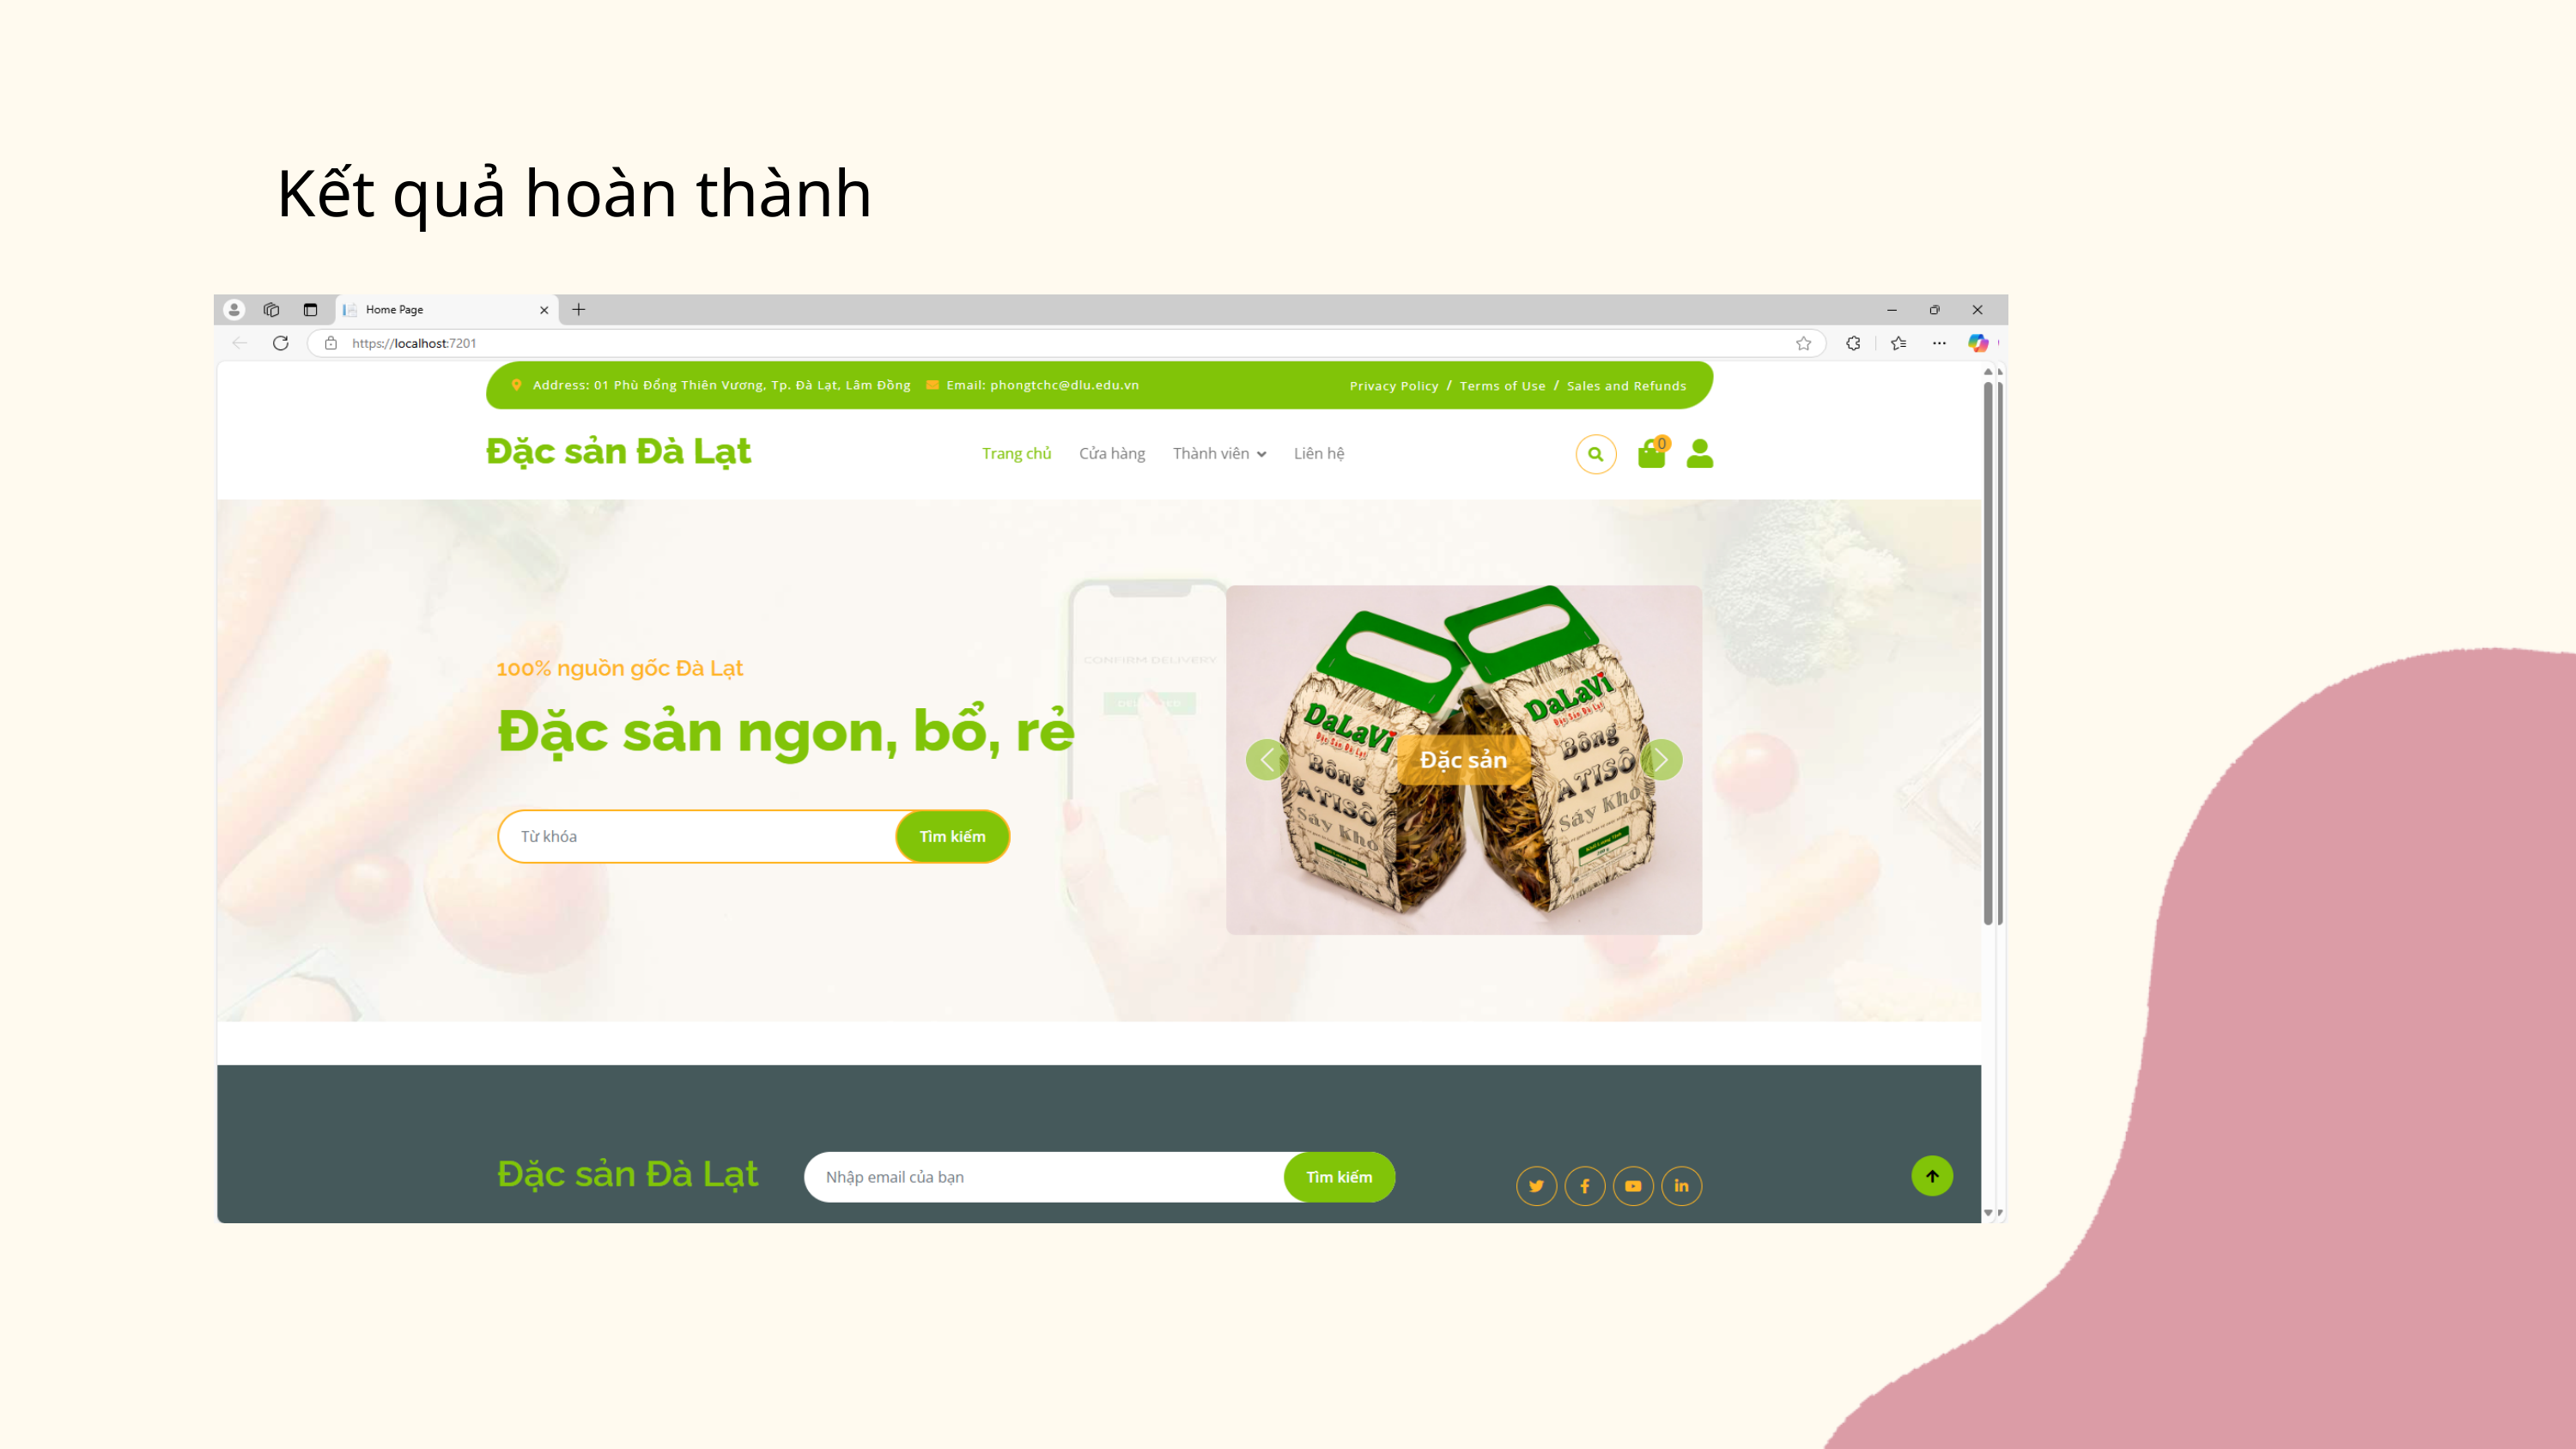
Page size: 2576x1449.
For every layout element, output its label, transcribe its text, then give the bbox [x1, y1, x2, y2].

picture [214, 294, 2576, 1449]
text_box Kết quả hoàn thành [240, 145, 911, 230]
